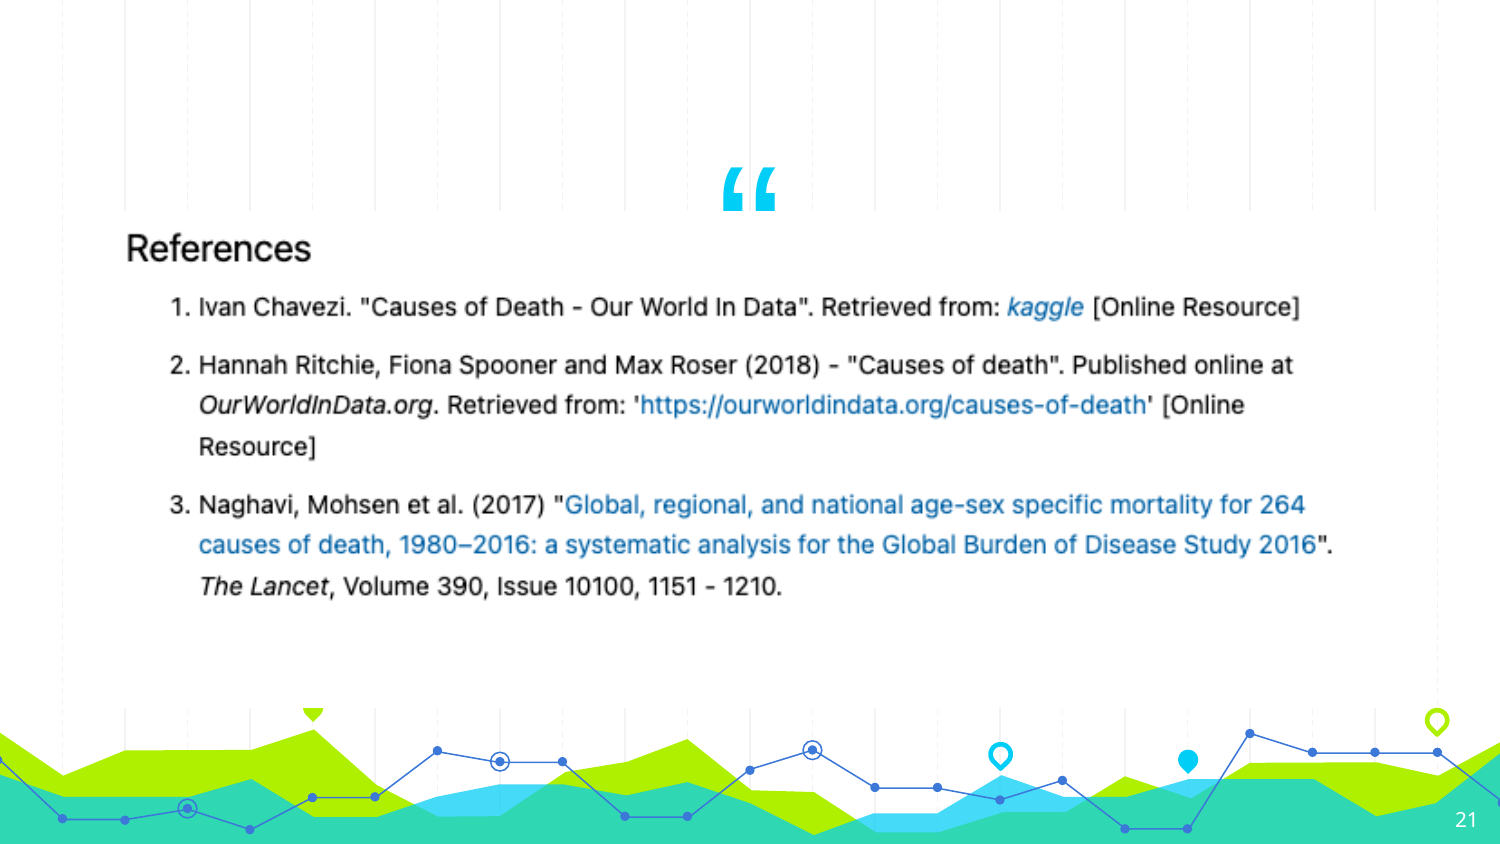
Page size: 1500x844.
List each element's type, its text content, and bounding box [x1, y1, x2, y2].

slide_number 21 [1403, 791, 1494, 844]
picture [112, 211, 1388, 708]
